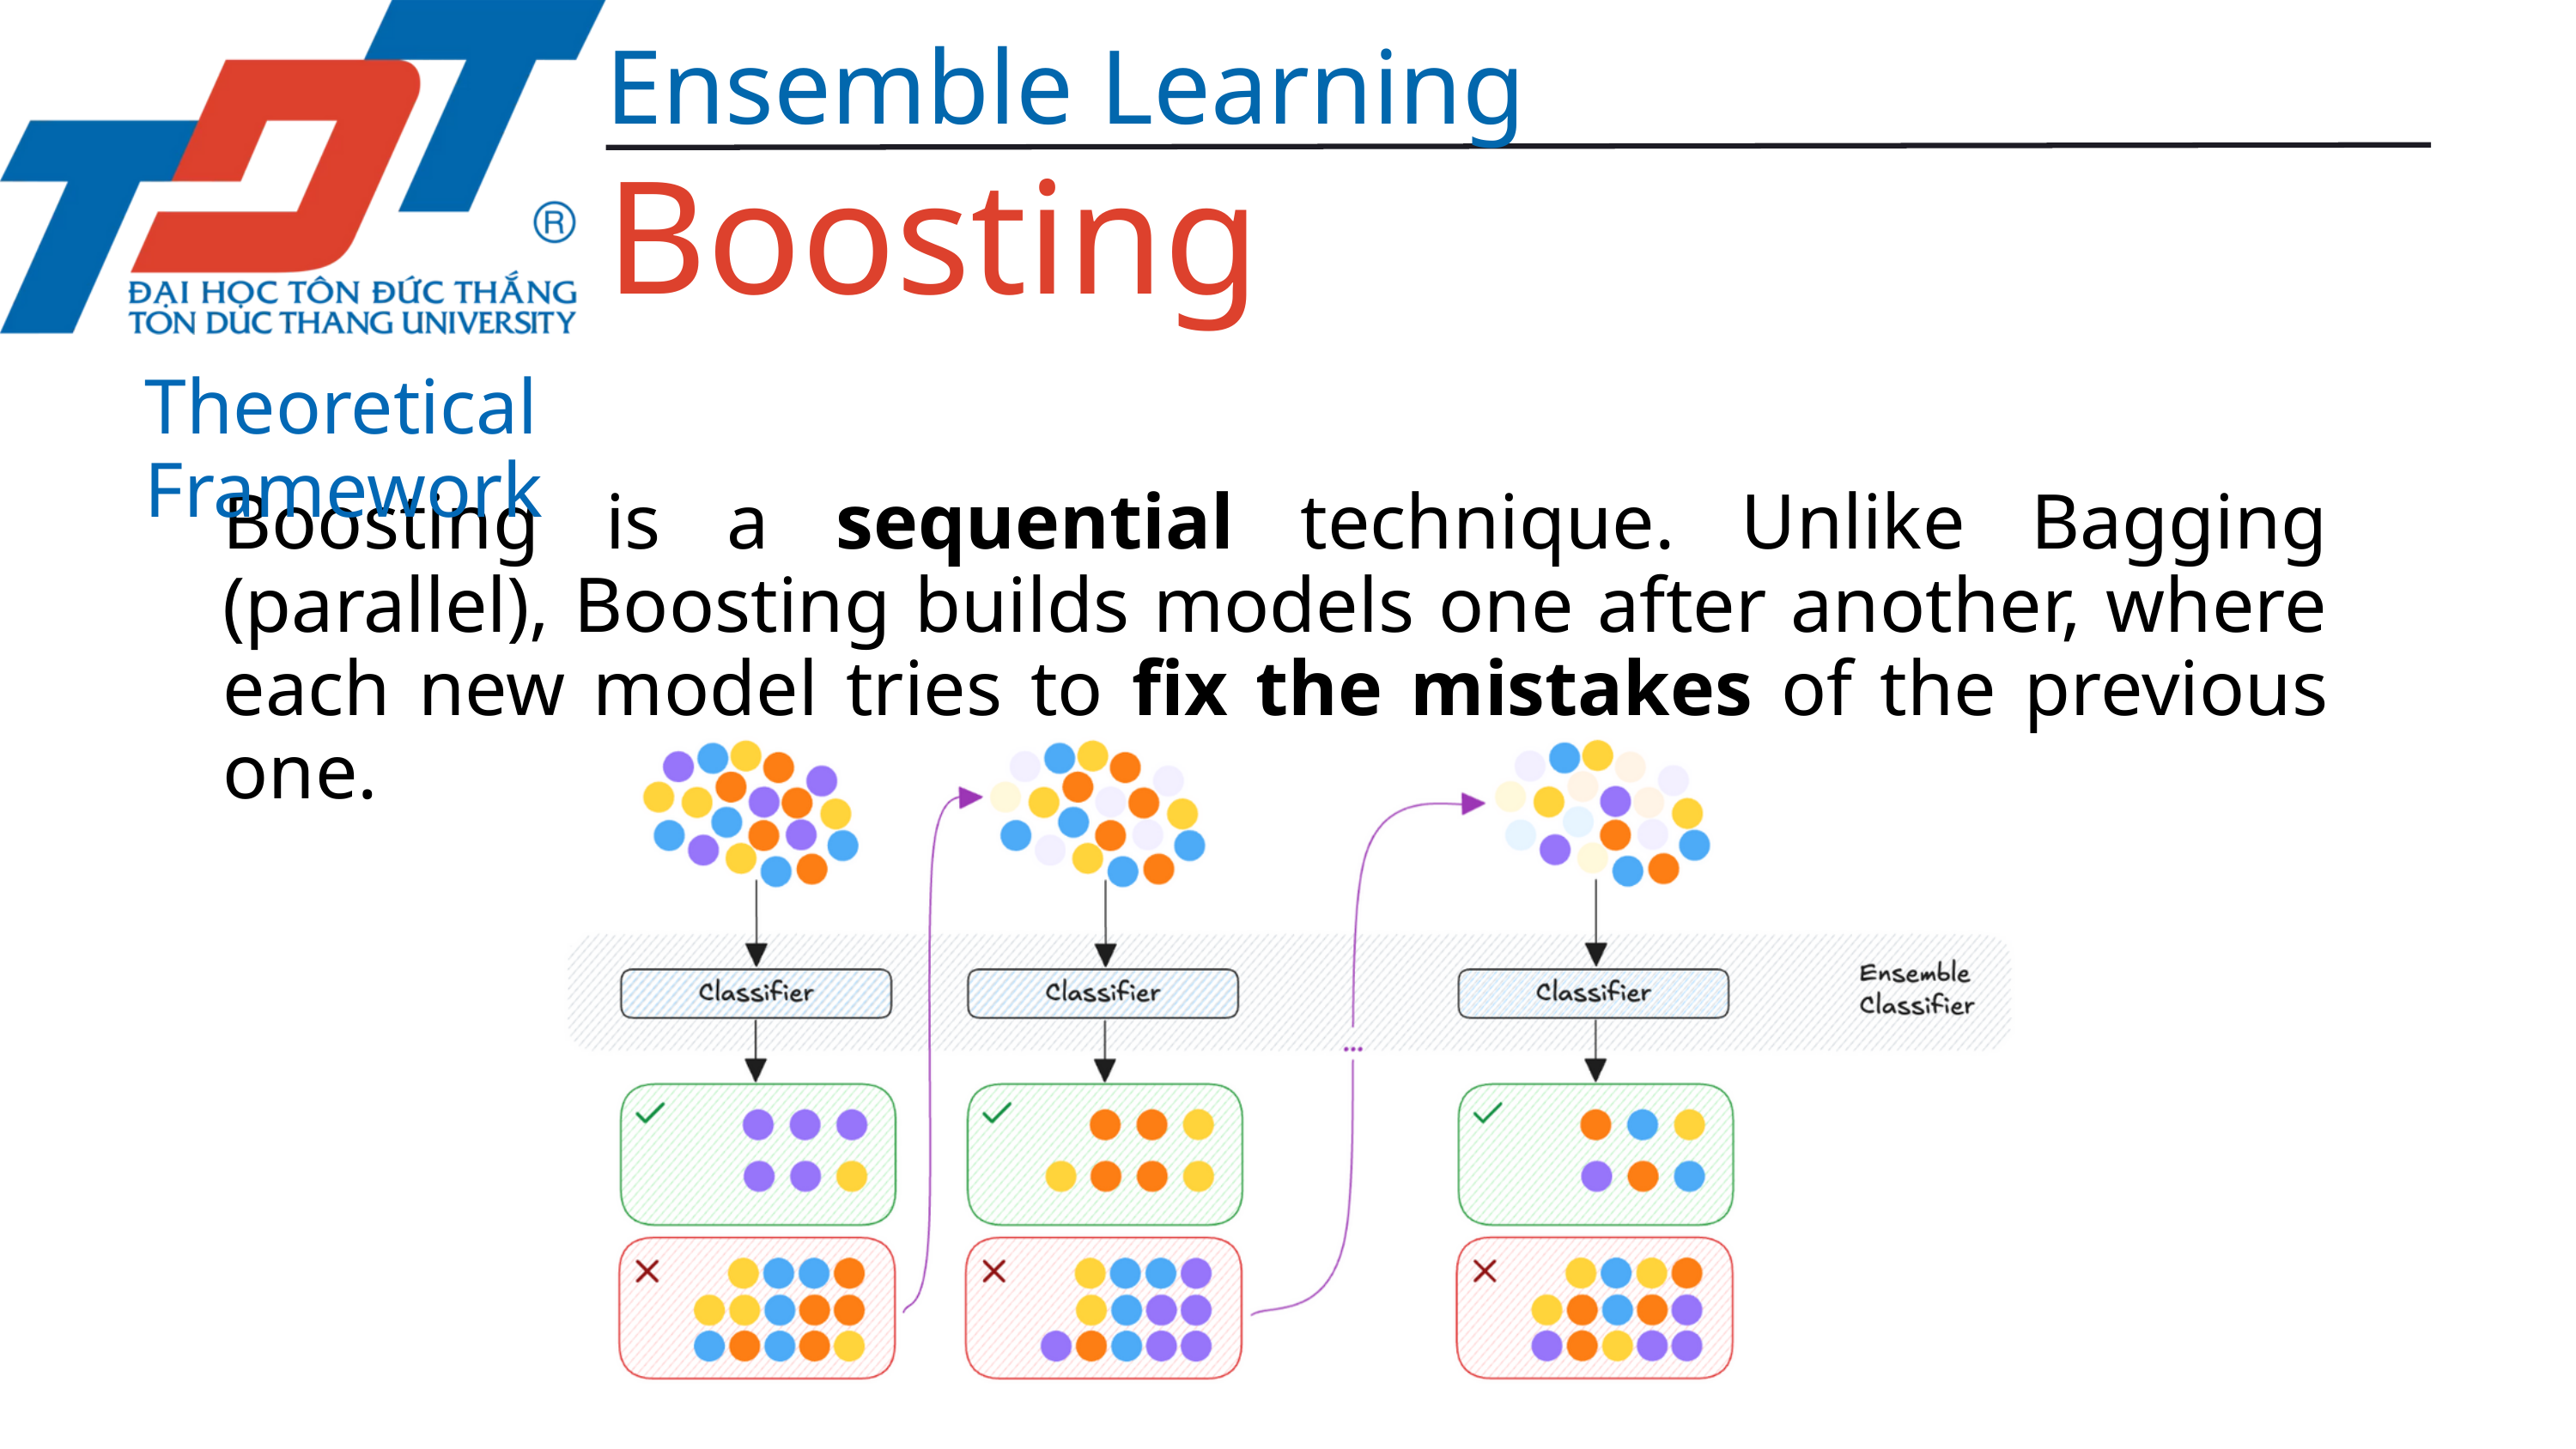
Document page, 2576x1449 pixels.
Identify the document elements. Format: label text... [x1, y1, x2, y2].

text_box [0, 0, 606, 335]
text_box Theoretical Framework [144, 366, 924, 532]
text_box Boosting [605, 168, 2038, 325]
text_box [558, 814, 2018, 1385]
text_box Boosting is a sequential technique. Unlike Bagging (parallel), Boosting builds models one after another, where each new model tries to fix the mistakes of the previous one. [222, 481, 2330, 814]
text_box Ensemble Learning [605, 33, 2038, 145]
